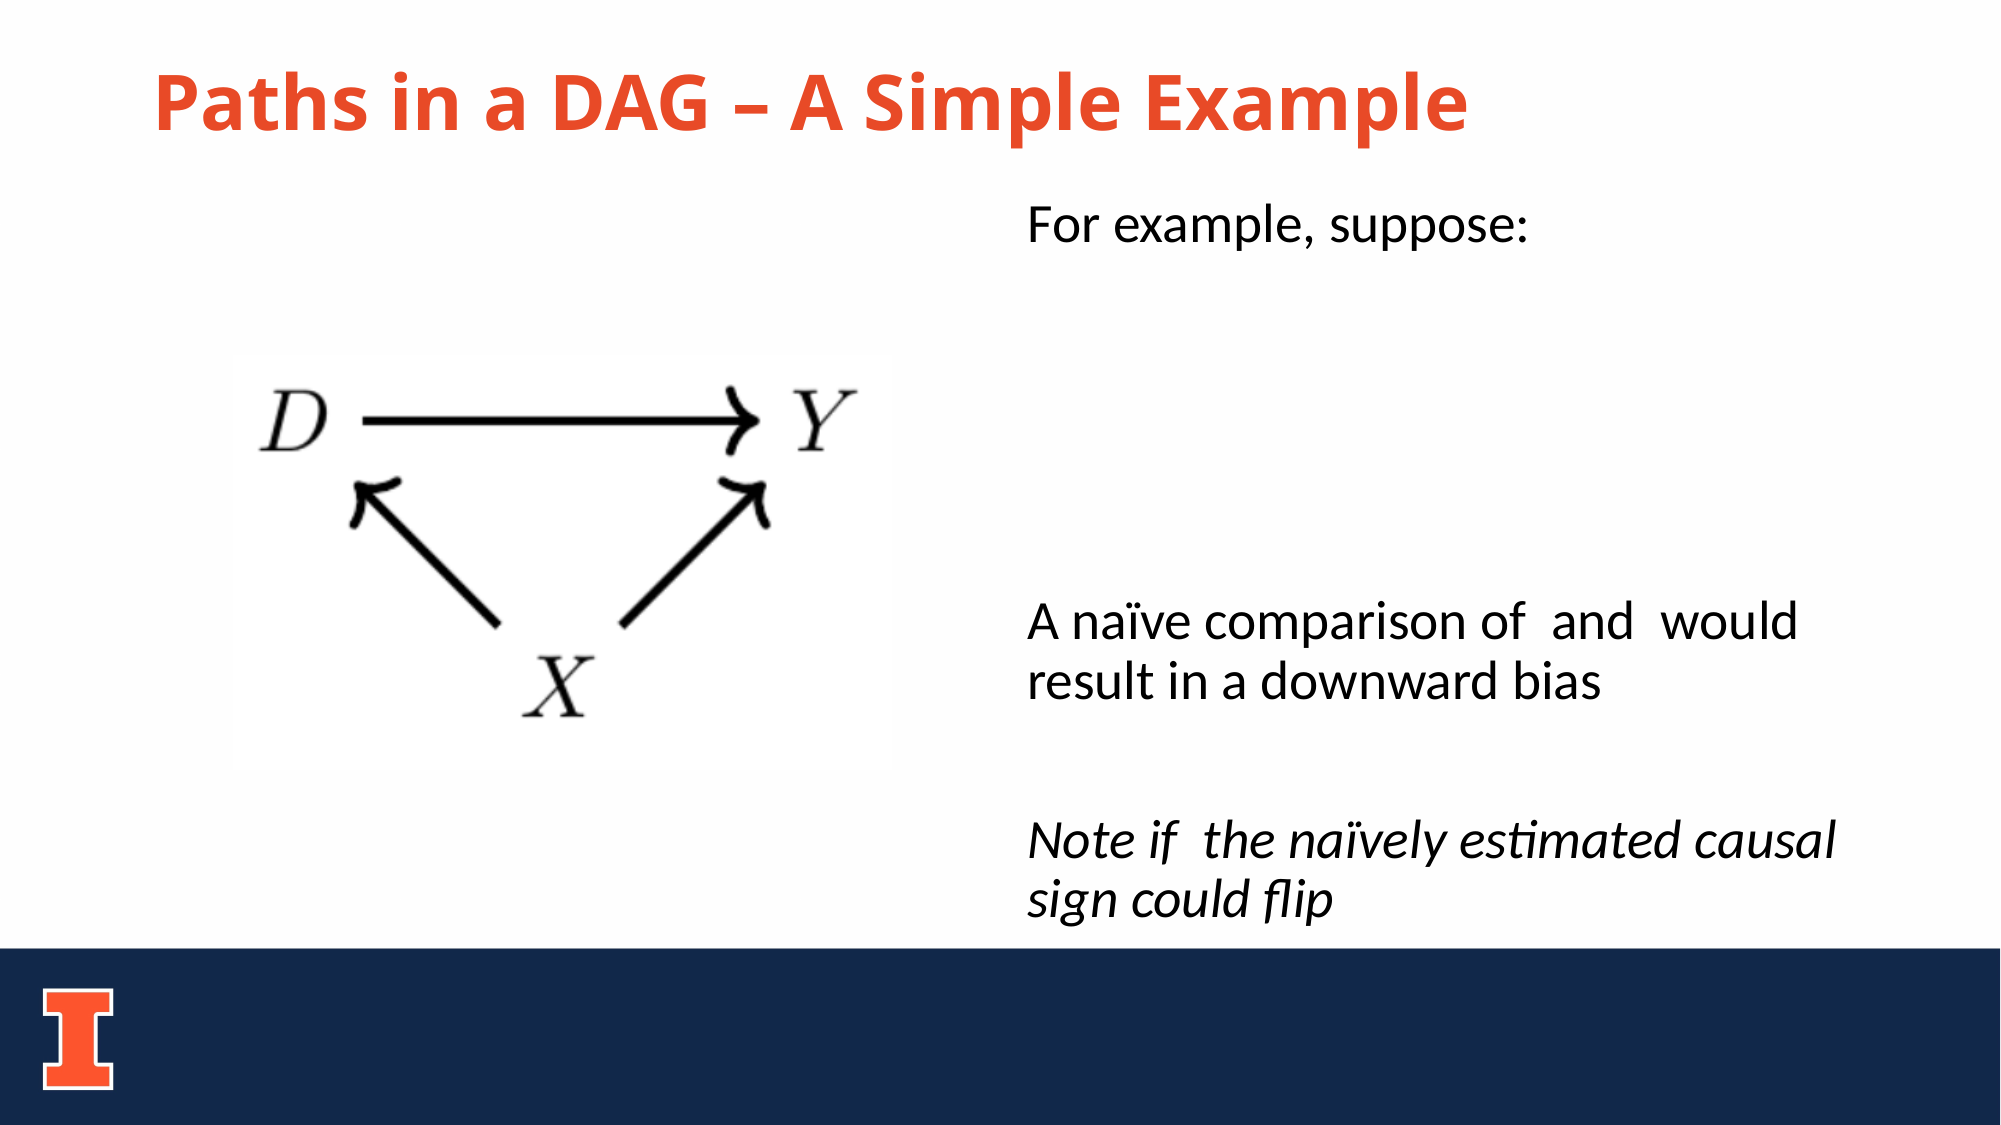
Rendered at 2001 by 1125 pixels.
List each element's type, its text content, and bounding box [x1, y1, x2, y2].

picture [0, 0, 2001, 1125]
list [233, 355, 892, 770]
title Paths in a DAG – A Simple Example [137, 56, 1863, 155]
